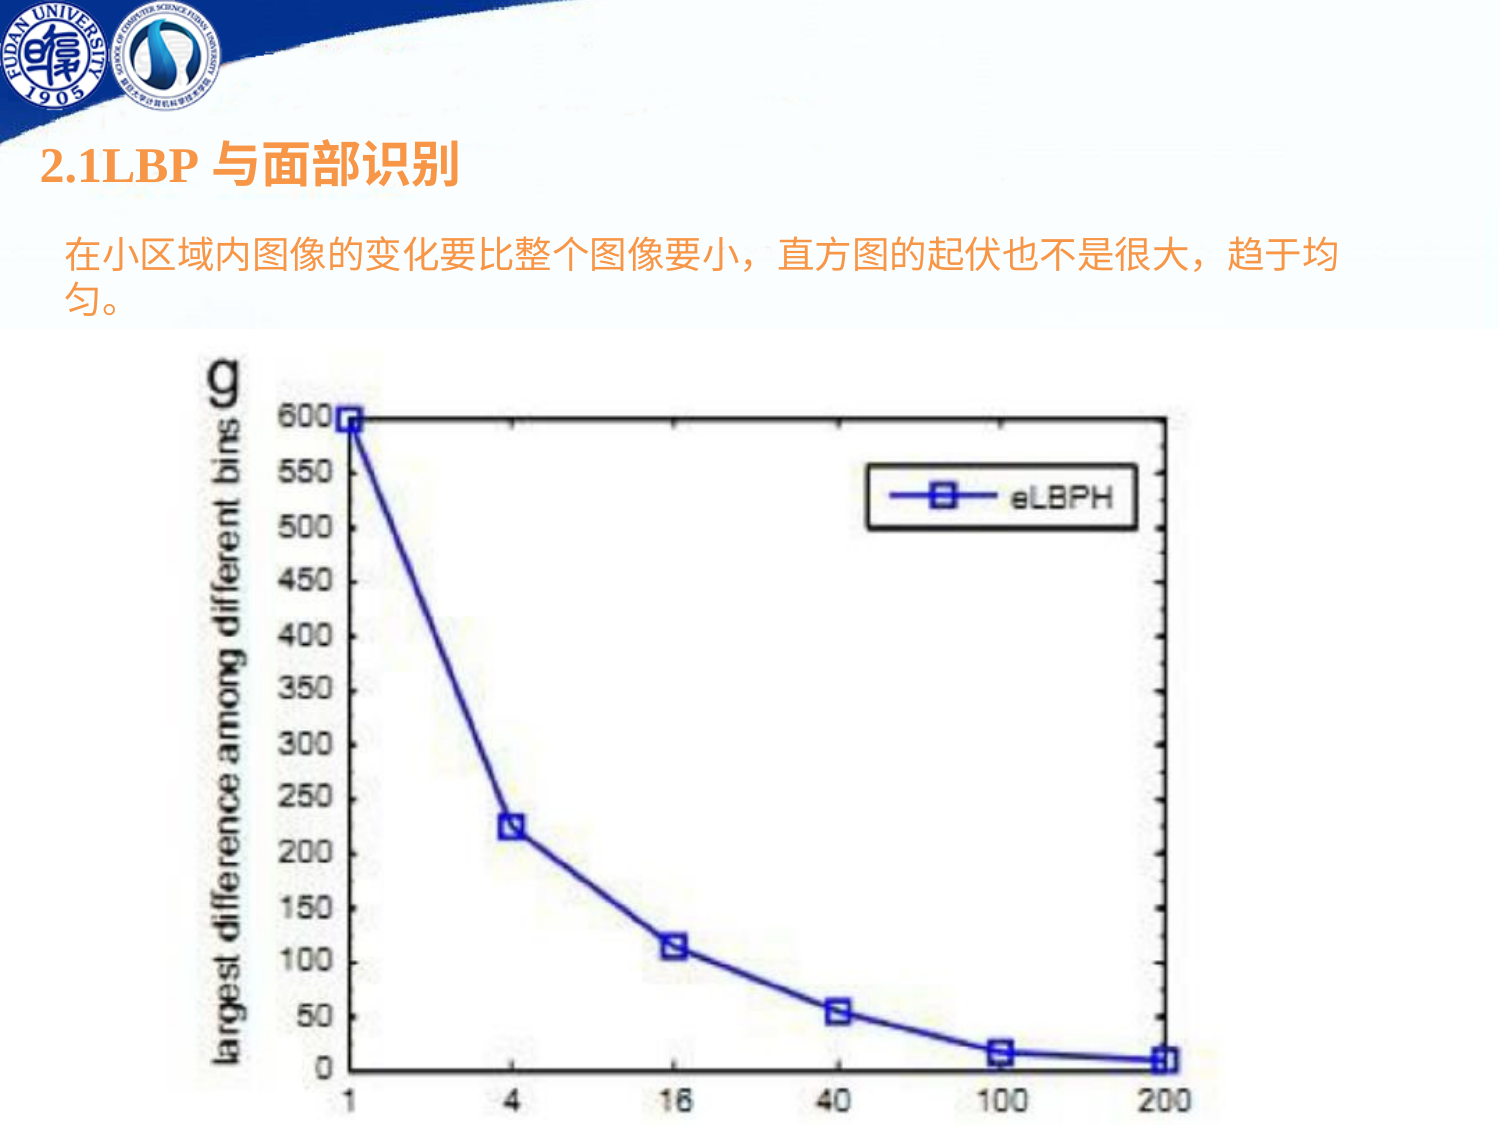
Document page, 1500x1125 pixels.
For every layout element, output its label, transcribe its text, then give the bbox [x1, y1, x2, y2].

text_box 在小区域内图像的变化要比整个图像要小，直方图的起伏也不是很大，趋于均匀。 [49, 223, 1388, 328]
picture [0, 0, 1500, 1125]
text_box 2.1LBP与面部识别 [24, 124, 775, 200]
